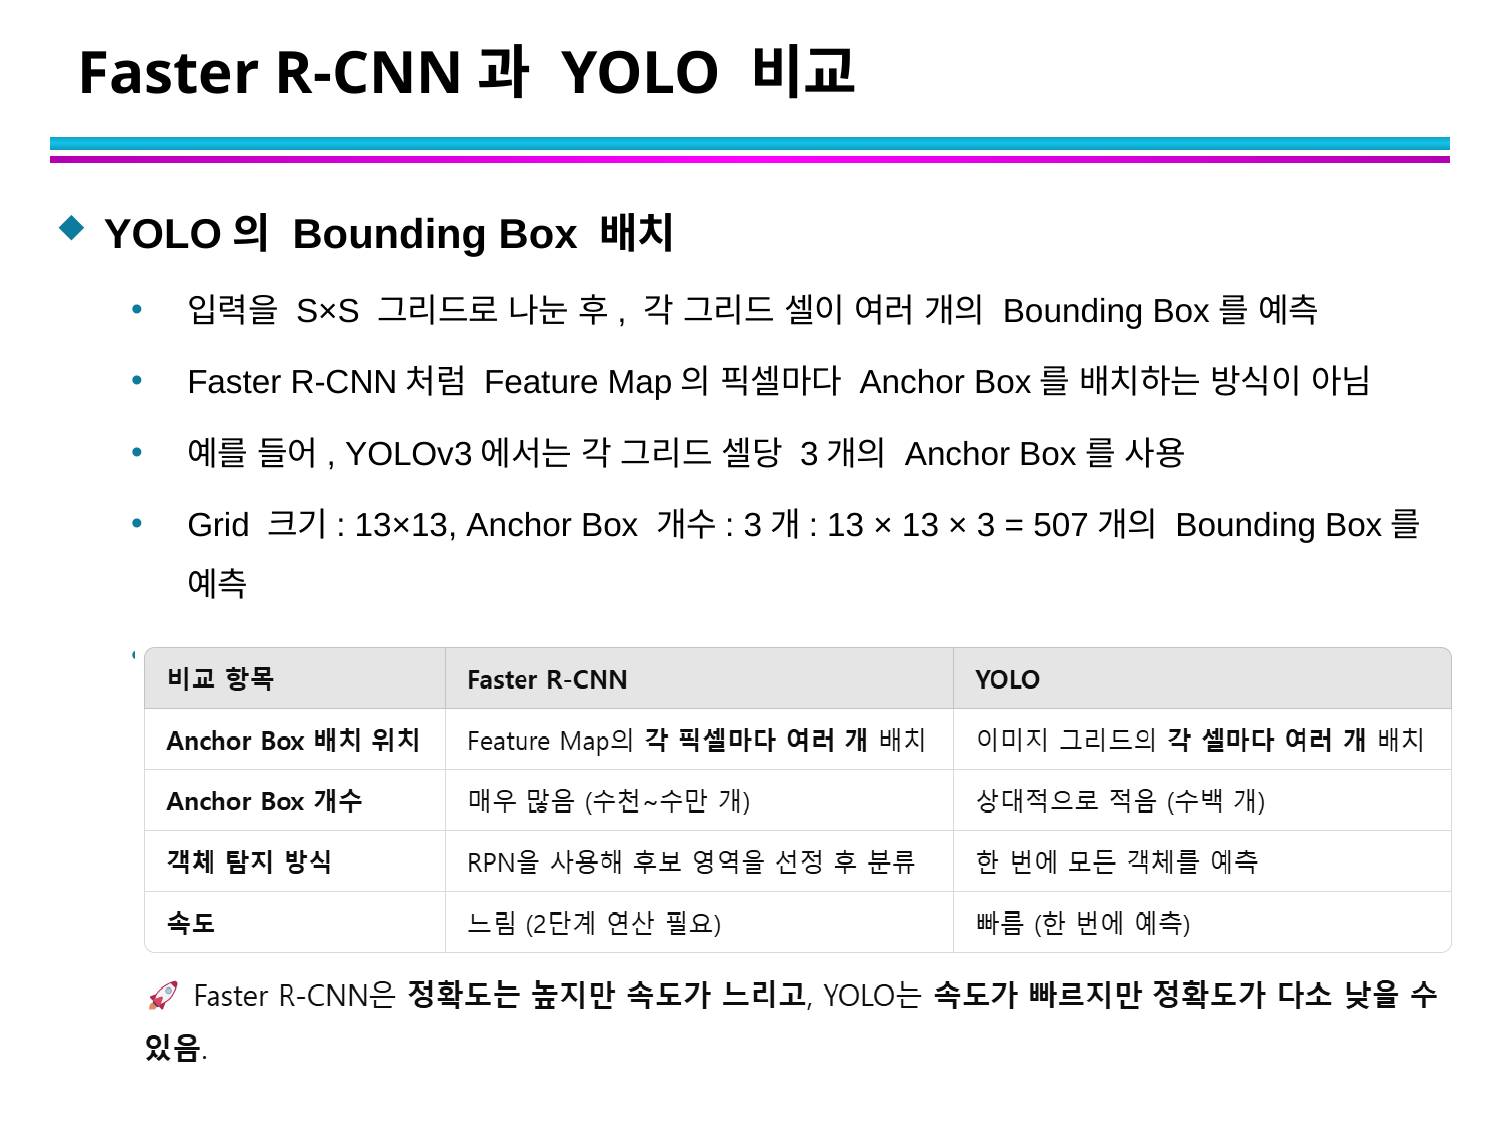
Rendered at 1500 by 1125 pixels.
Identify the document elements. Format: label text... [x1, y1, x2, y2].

picture [135, 637, 1459, 1064]
title Faster R-CNN과 YOLO 비교 [62, 24, 1421, 113]
list YOLO의 Bounding Box 배치 입력을 S×S 그리드로 나눈 후, 각 그리드 셀이 여러 개의 Bounding Box를 예측 Faster R-CNN처럼 Feature Map의 픽셀마다 Anchor Box를 배치하는 방식이 아님 예를 들어, YOLOv3에서는 각 그리드 셀당 3개의 Anchor Box를 사용 Grid 크기: 13×13, Anchor Box 개수: 3개: 13 × 13 × 3 = 507개의 Bounding Box를 예측 Faster R-CNN과 비교했을 때, Anchor Box의 개수가 훨씬 적고 연산량이 작음 [41, 174, 1482, 1100]
